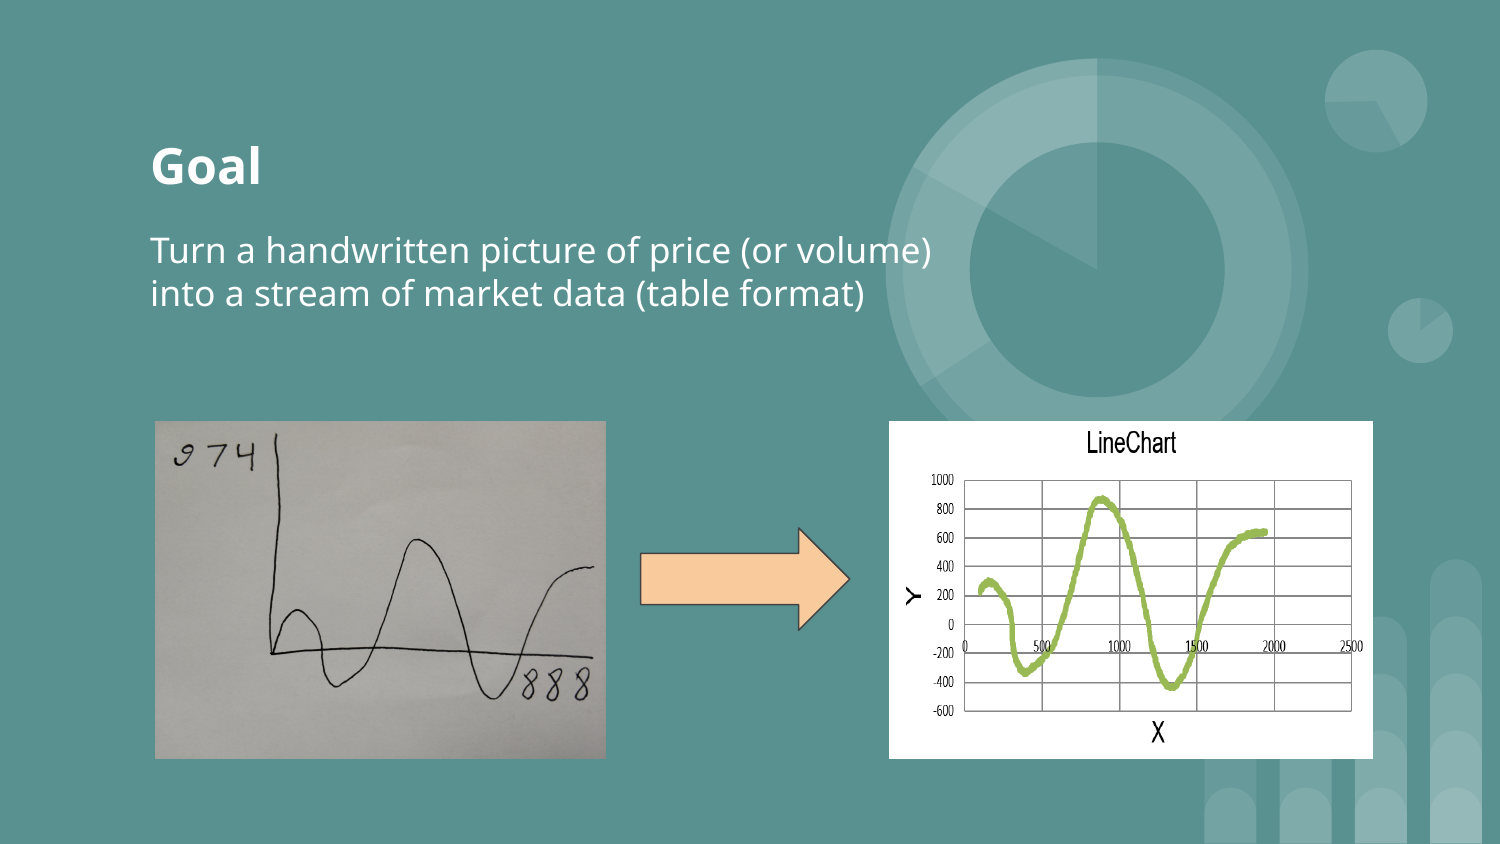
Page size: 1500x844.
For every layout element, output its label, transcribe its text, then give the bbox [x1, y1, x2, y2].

picture [154, 421, 606, 759]
text_box Turn a handwritten picture of price (or volume) into a stream of market data (table format) [135, 213, 1289, 631]
picture [889, 421, 1373, 759]
text_box Goal [135, 82, 1289, 213]
text_box [640, 527, 850, 631]
